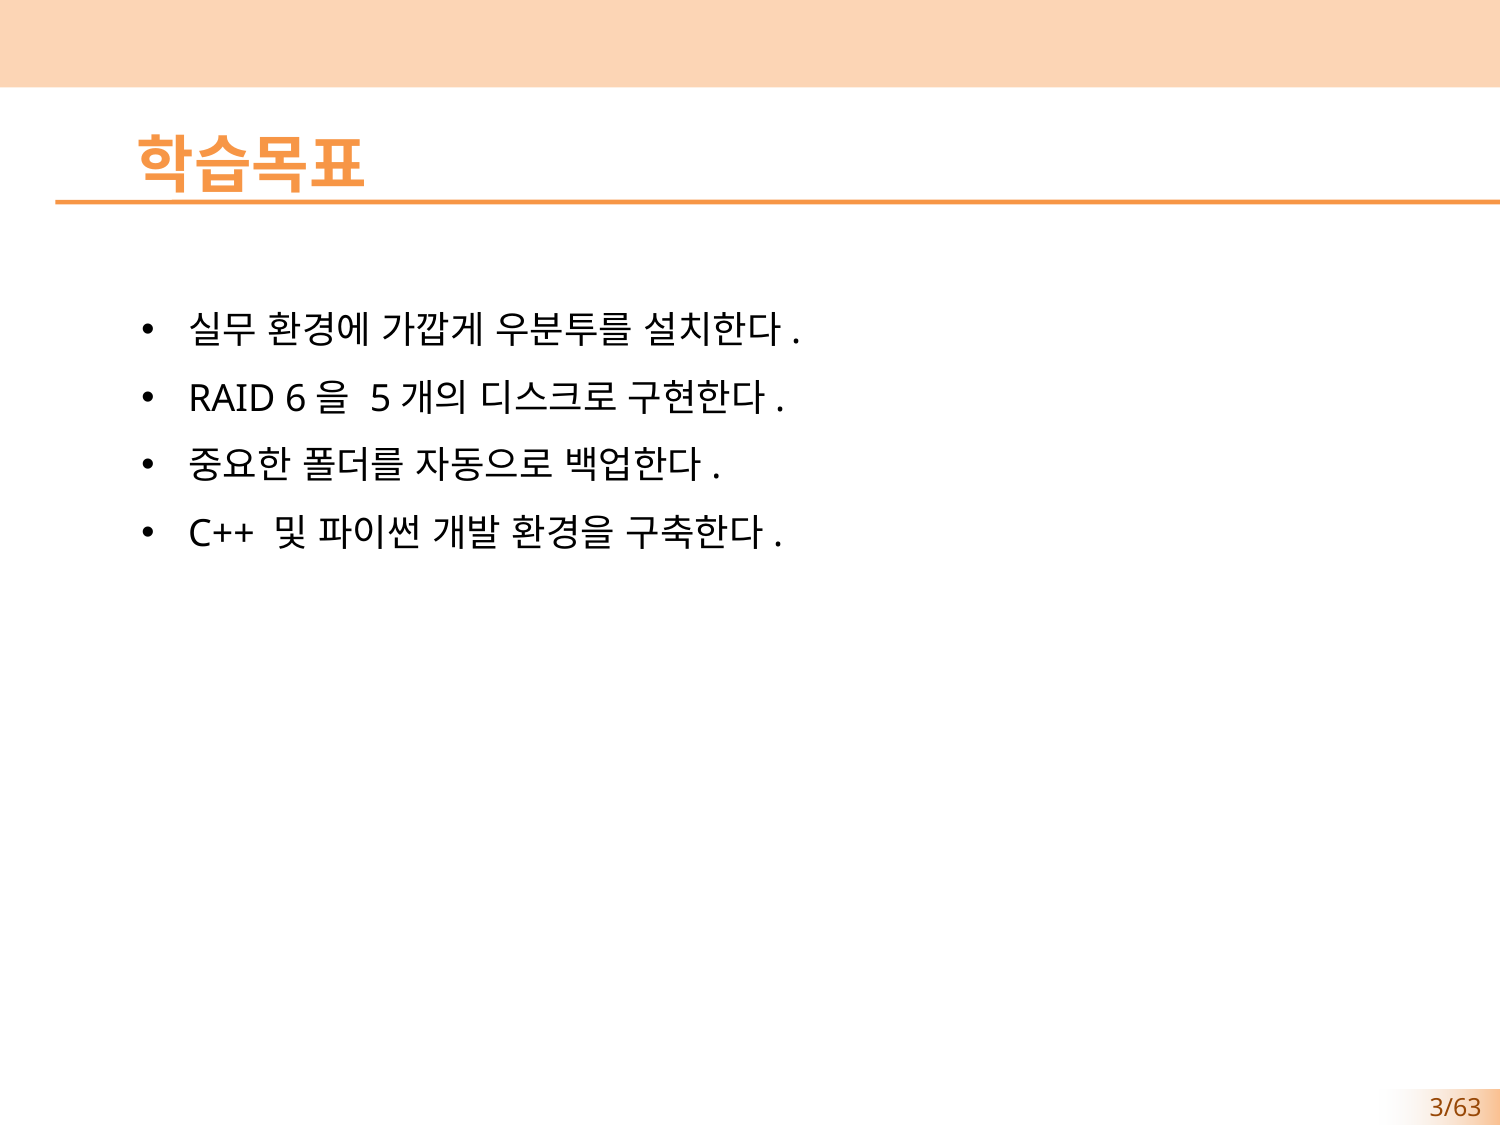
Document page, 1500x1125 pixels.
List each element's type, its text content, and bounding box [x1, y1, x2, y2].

text_box 실무 환경에 가깝게 우분투를 설치한다. RAID 6을 5개의 디스크로 구현한다. 중요한 폴더를 자동으로 백업한다. C++ 및 파이썬 개발 환경을 구축한다. [90, 255, 1434, 681]
text_box 학습목표 [90, 113, 733, 203]
